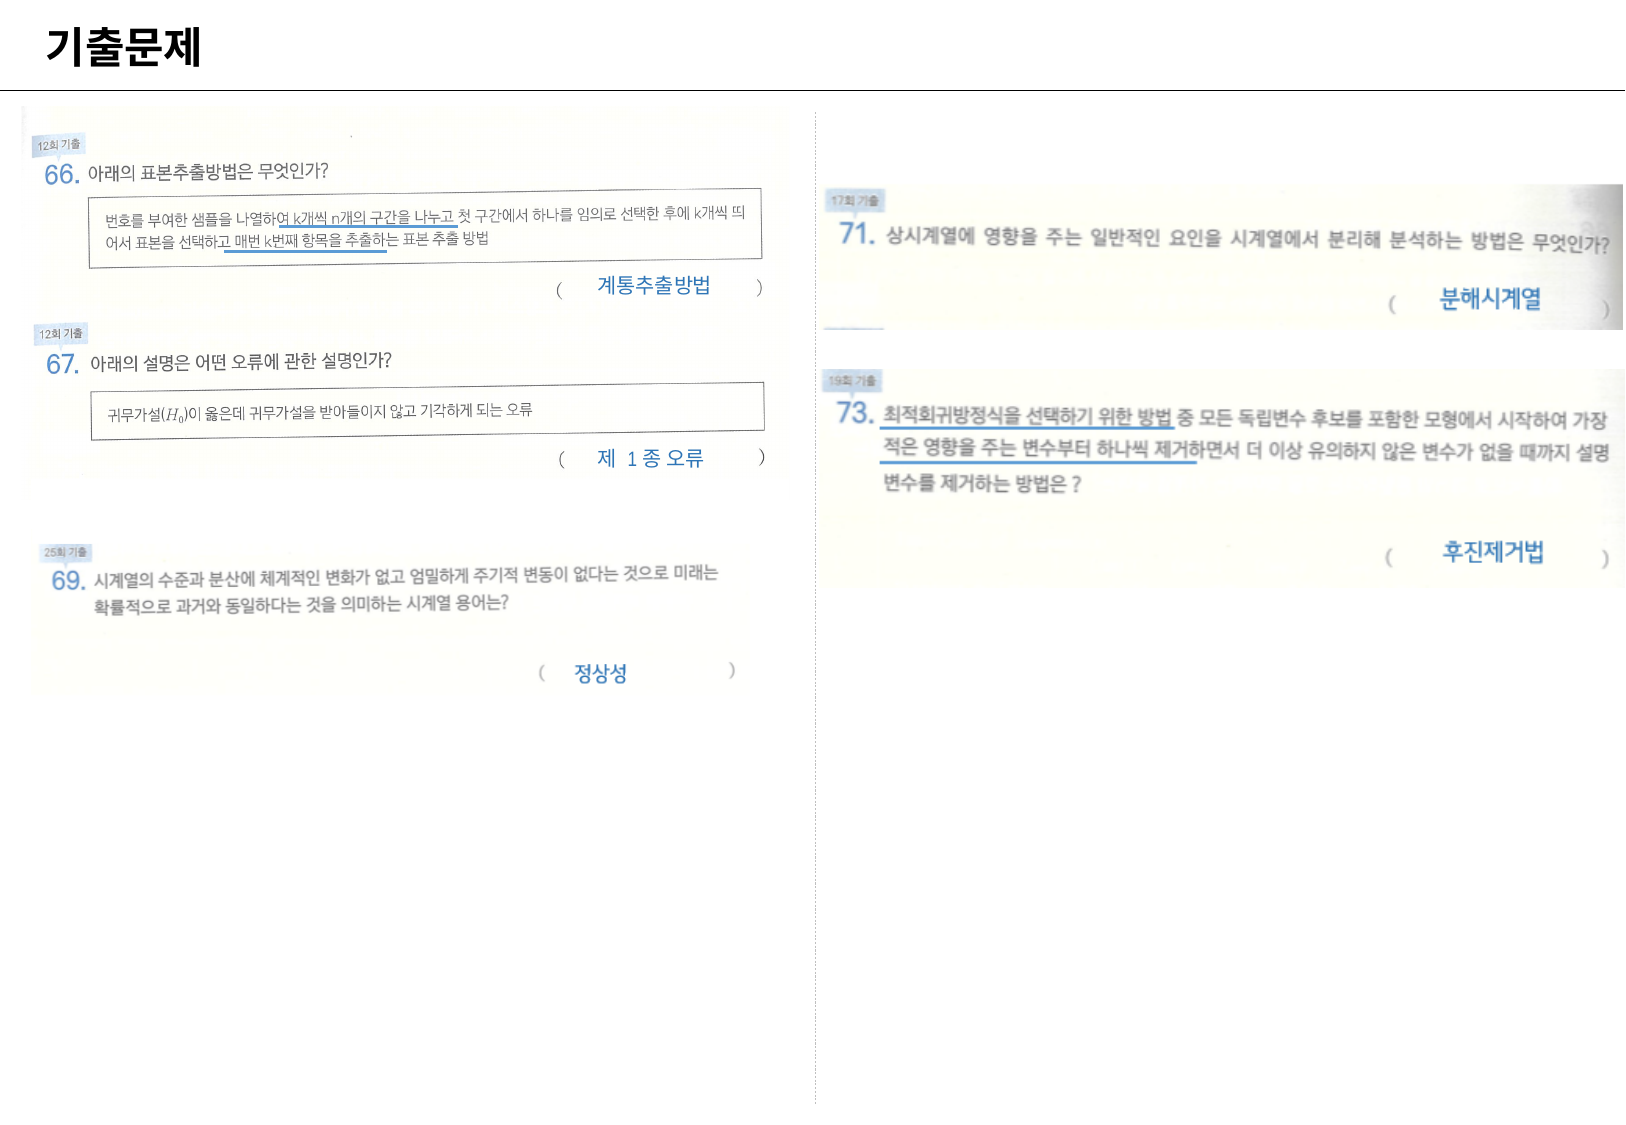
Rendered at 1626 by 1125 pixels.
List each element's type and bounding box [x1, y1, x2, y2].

picture [31, 529, 750, 706]
picture [21, 106, 790, 500]
picture [819, 369, 1625, 588]
text_box [30, 500, 790, 727]
picture [818, 172, 1623, 330]
